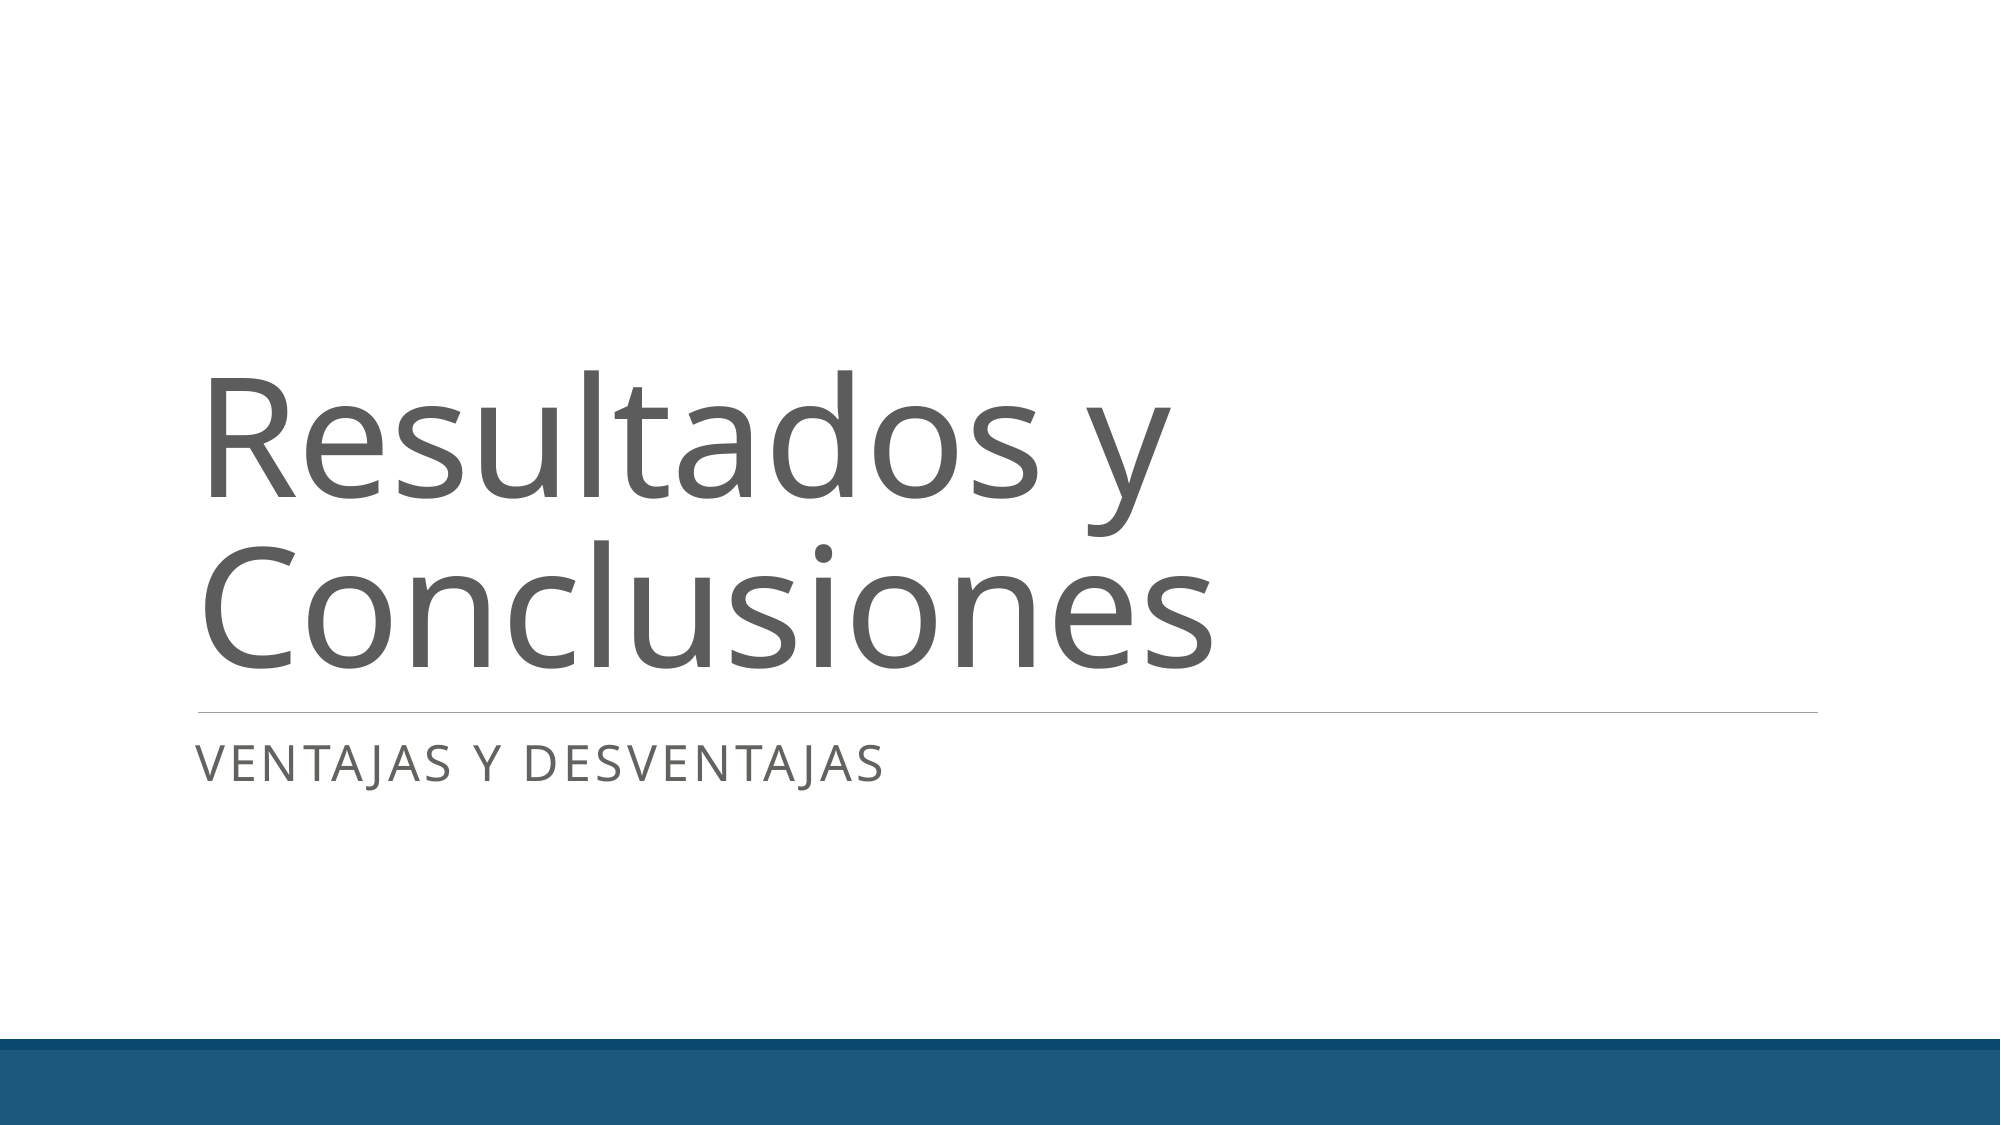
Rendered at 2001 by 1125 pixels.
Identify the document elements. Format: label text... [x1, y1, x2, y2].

title Resultados y Conclusiones [180, 124, 1830, 710]
list Ventajas y Desventajas [180, 730, 1830, 918]
